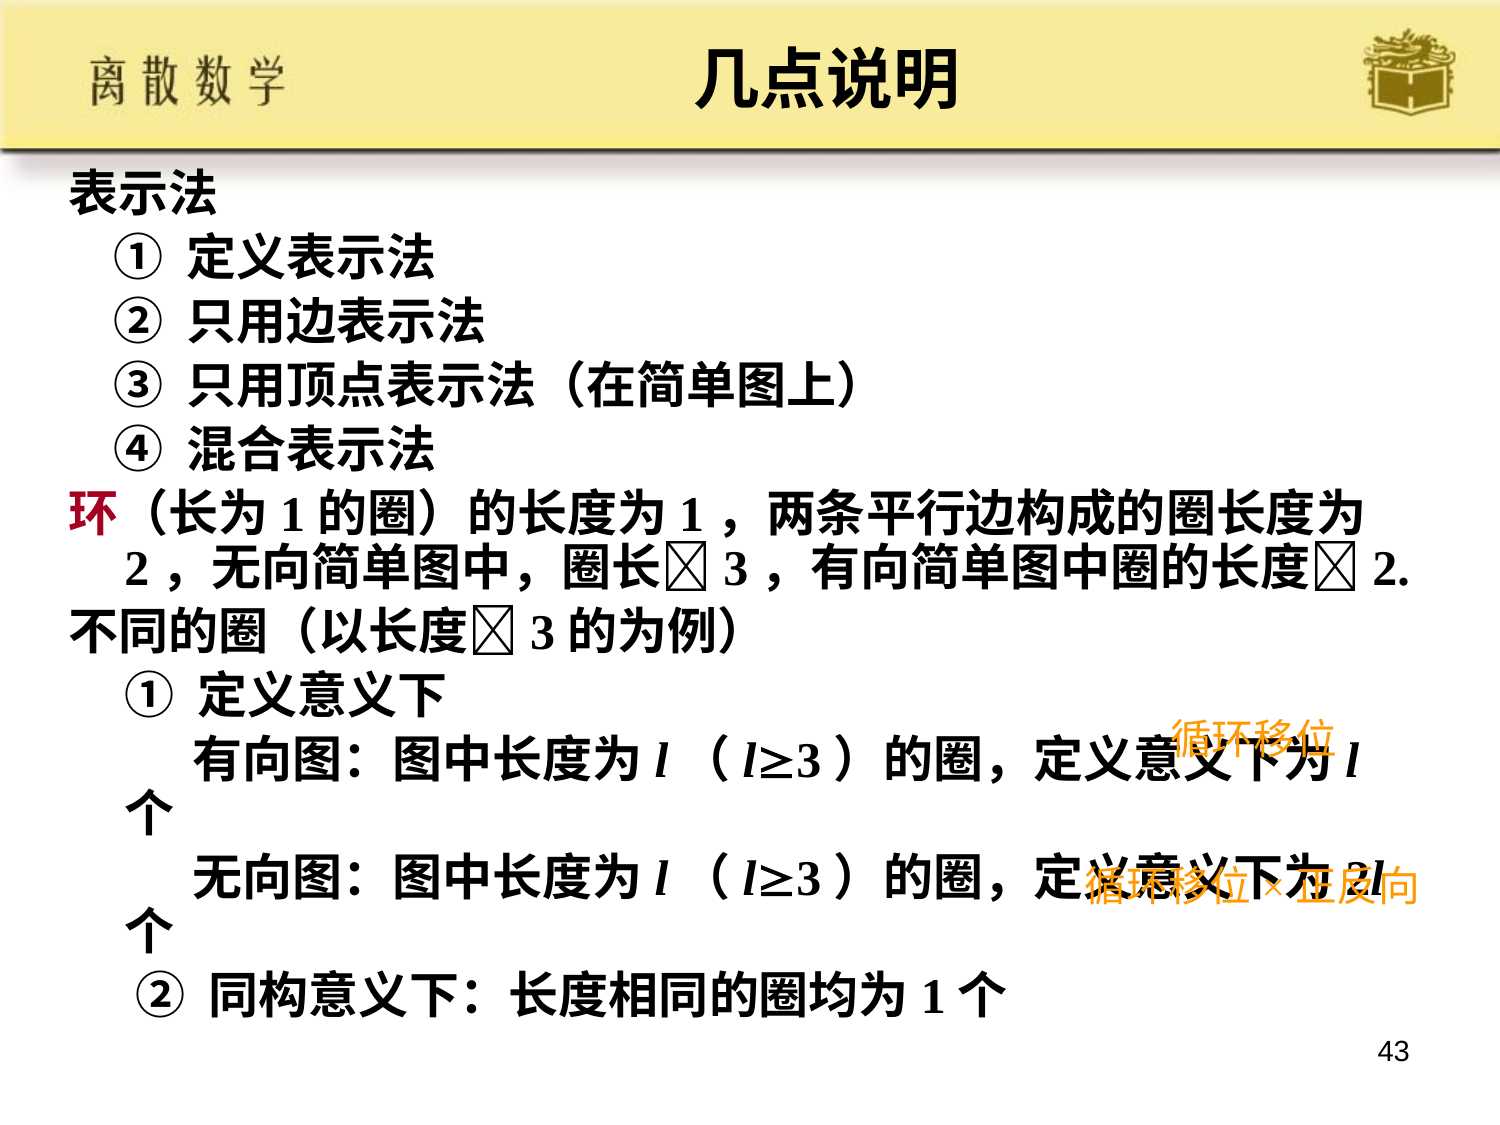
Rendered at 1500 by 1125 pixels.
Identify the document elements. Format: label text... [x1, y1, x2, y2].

slide_number 43 [1074, 1035, 1425, 1103]
title 几点说明 [324, 42, 1329, 112]
text_box 循环移位 [986, 705, 1352, 770]
picture [0, 0, 1500, 1125]
list 表示法 ① 定义表示法 ② 只用边表示法 ③ 只用顶点表示法（在简单图上） ④ 混合表示法 环（长为1的圈）的长度为1，两条平行边构成的圈长度为2，无向简单图中，圈长3，有向简单图中圈的长度2. 不同的圈（以长度3的为例） ① 定义意义下 有向图：图中长度为l（l3）的圈，定义意义下为l个 无向图：图中长度为l（l3）的圈，定义意义下为2l个 ② 同构意义下：长度相同的圈均为1个 [53, 160, 1436, 1035]
text_box 循环移位×正反向 [1069, 852, 1435, 917]
